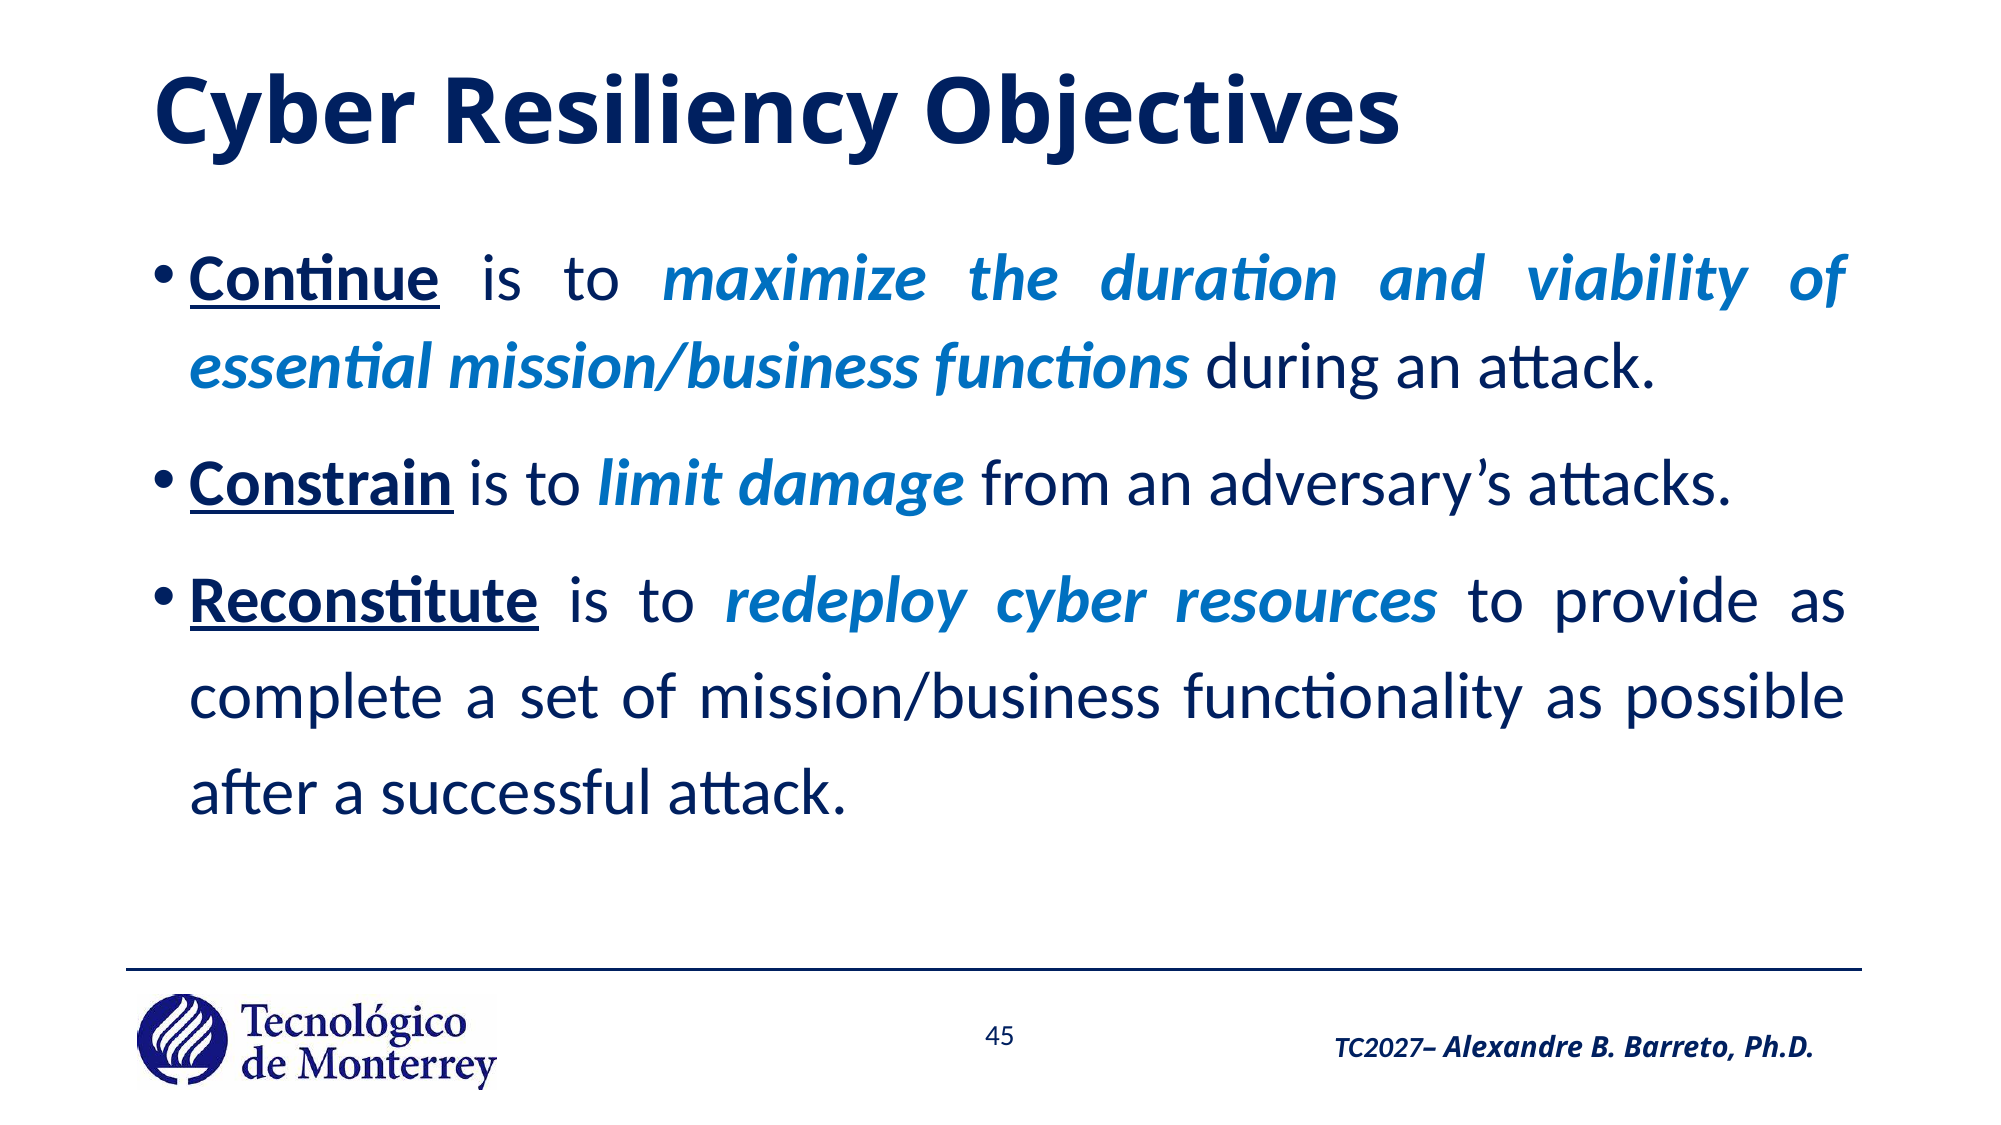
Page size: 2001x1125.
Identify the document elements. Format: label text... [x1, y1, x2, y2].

list Continue is to maximize the duration and viability of essential mission/business functions during an attack. Constrain is to limit damage from an adversary’s attacks. Reconstitute is to redeploy cyber resources to provide as complete a set of mission/business functionality as possible after a successful attack. [137, 217, 1863, 948]
title Cyber Resiliency Objectives [137, 8, 1863, 217]
picture [137, 994, 497, 1090]
